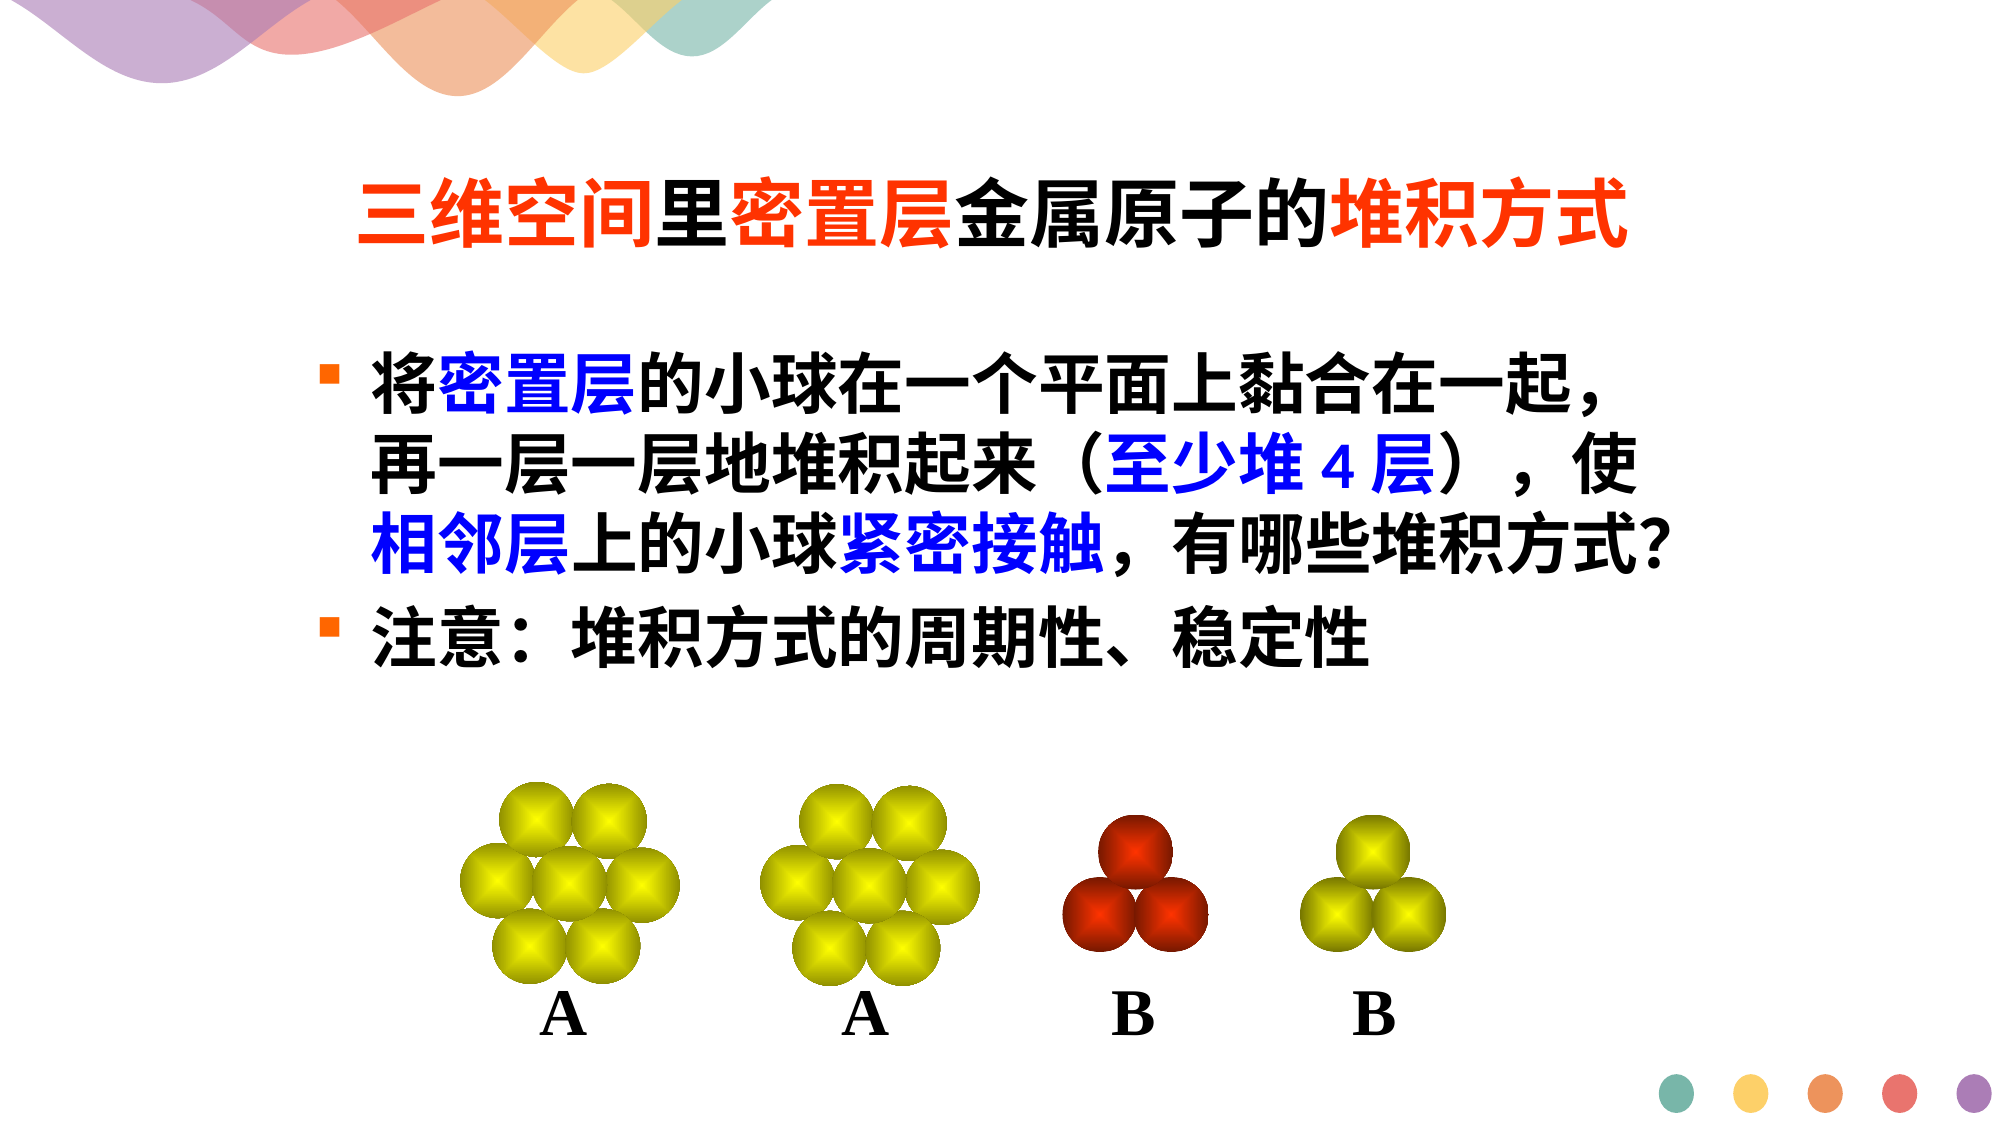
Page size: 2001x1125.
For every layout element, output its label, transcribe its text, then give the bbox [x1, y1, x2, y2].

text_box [462, 774, 1447, 1057]
title 三维空间里密置层金属原子的堆积方式 [324, 57, 1675, 275]
list 将密置层的小球在一个平面上黏合在一起，再一层一层地堆积起来（至少堆4层），使相邻层上的小球紧密接触，有哪些堆积方式？ 注意：堆积方式的周期性、稳定性 [299, 334, 1675, 988]
